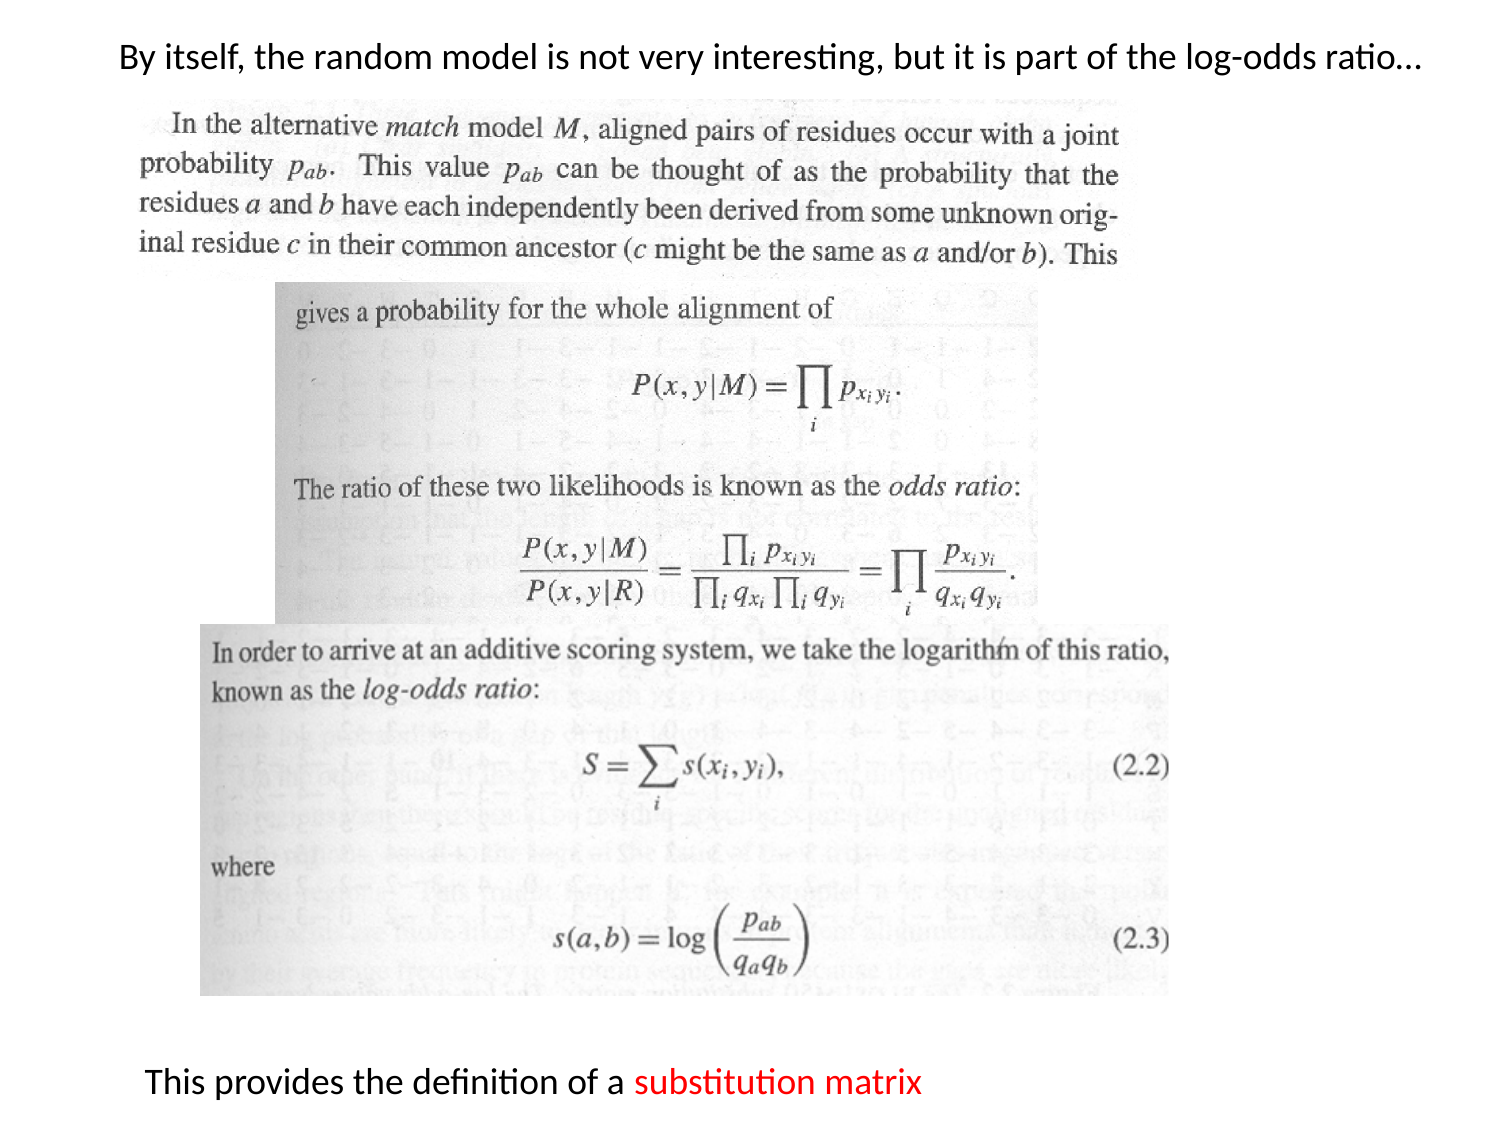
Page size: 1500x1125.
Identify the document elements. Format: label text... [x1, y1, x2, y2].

picture [137, 99, 1138, 281]
picture [199, 282, 1201, 996]
text_box By itself, the random model is not very interesting, but it is part of the log-odds ratio… [104, 24, 1439, 85]
text_box This provides the definition of a substitution matrix [129, 1049, 938, 1110]
